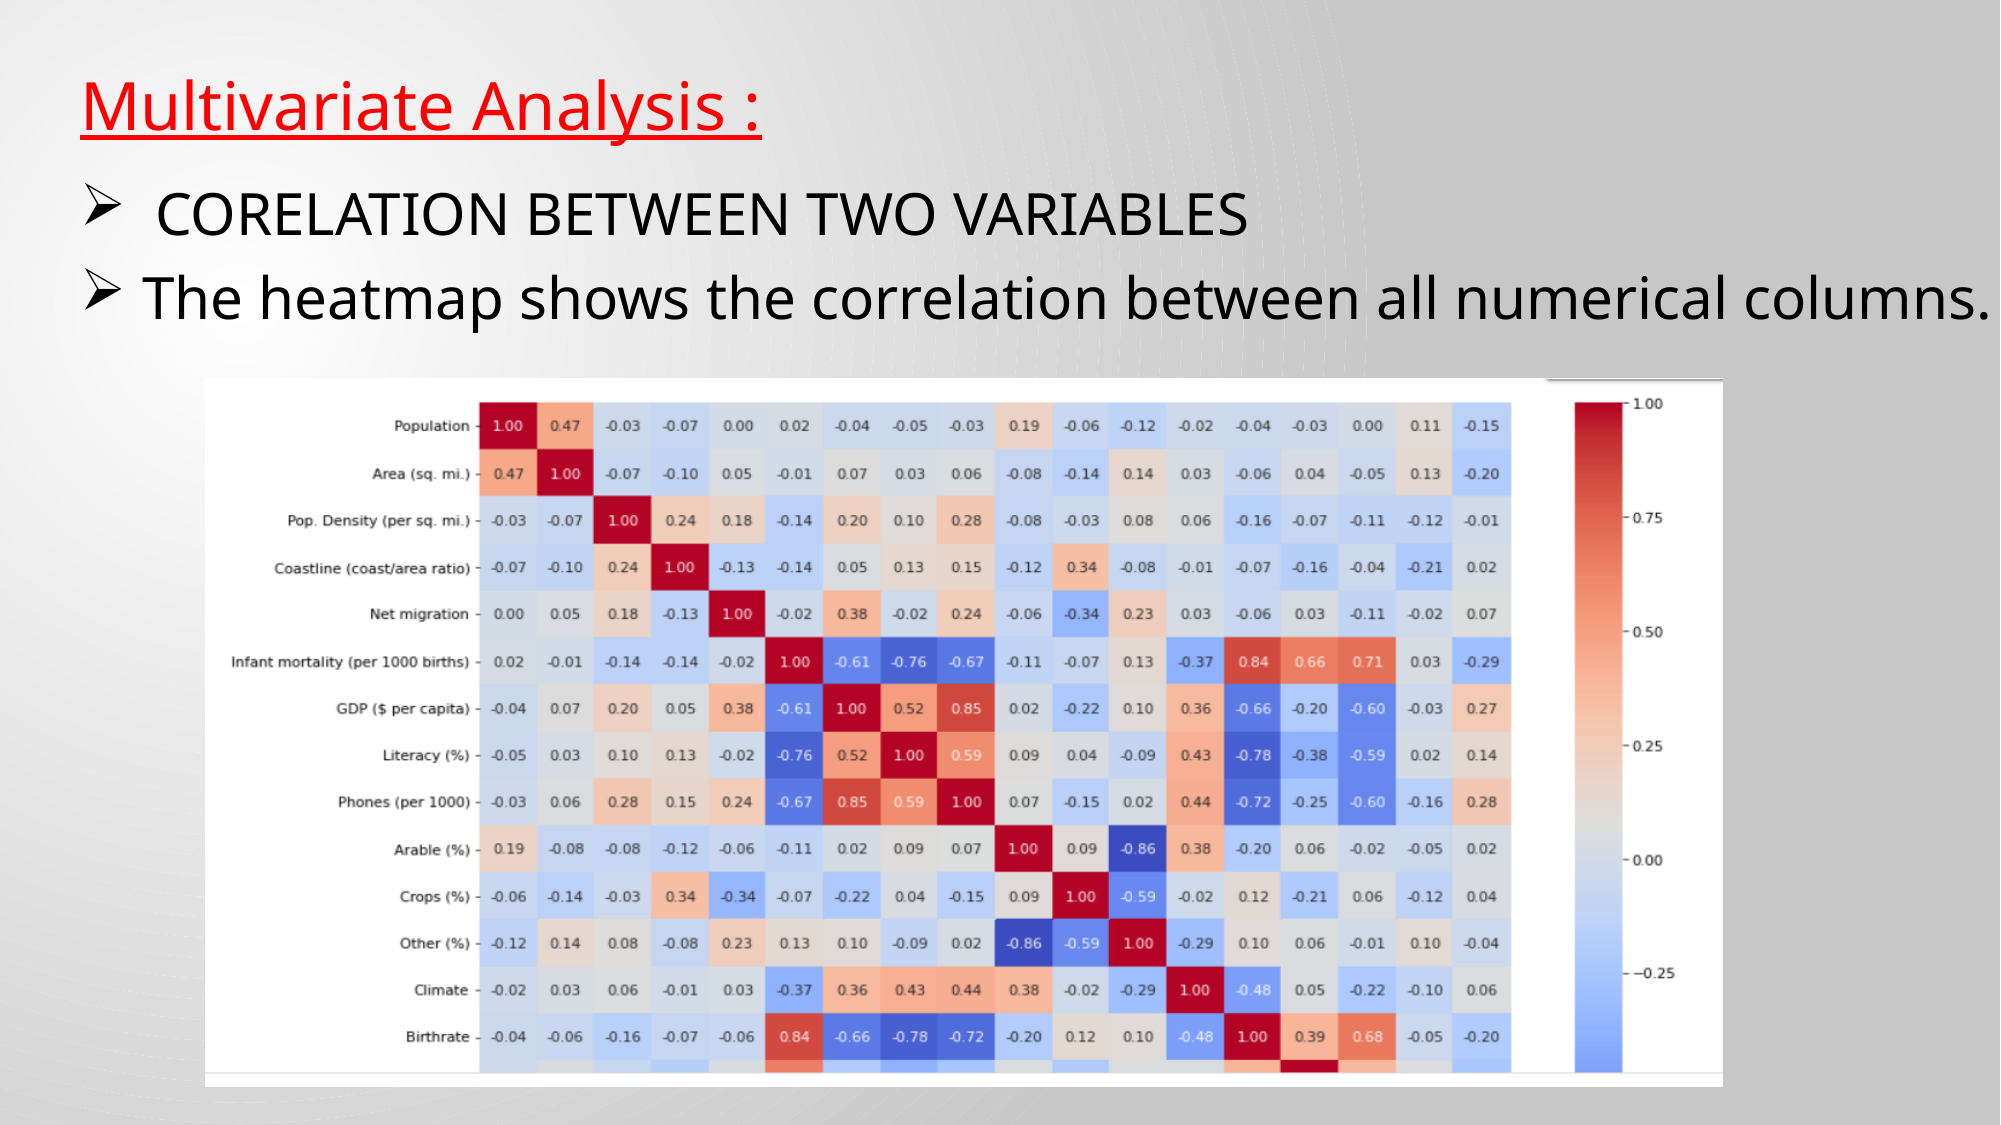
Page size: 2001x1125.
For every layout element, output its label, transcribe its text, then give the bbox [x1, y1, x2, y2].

text_box Multivariate Analysis : [65, 56, 926, 197]
text_box The heatmap shows the correlation between all numerical columns. [65, 253, 2000, 339]
picture [205, 378, 1723, 1087]
text_box CORELATION BETWEEN TWO VARIABLES [65, 169, 1561, 253]
